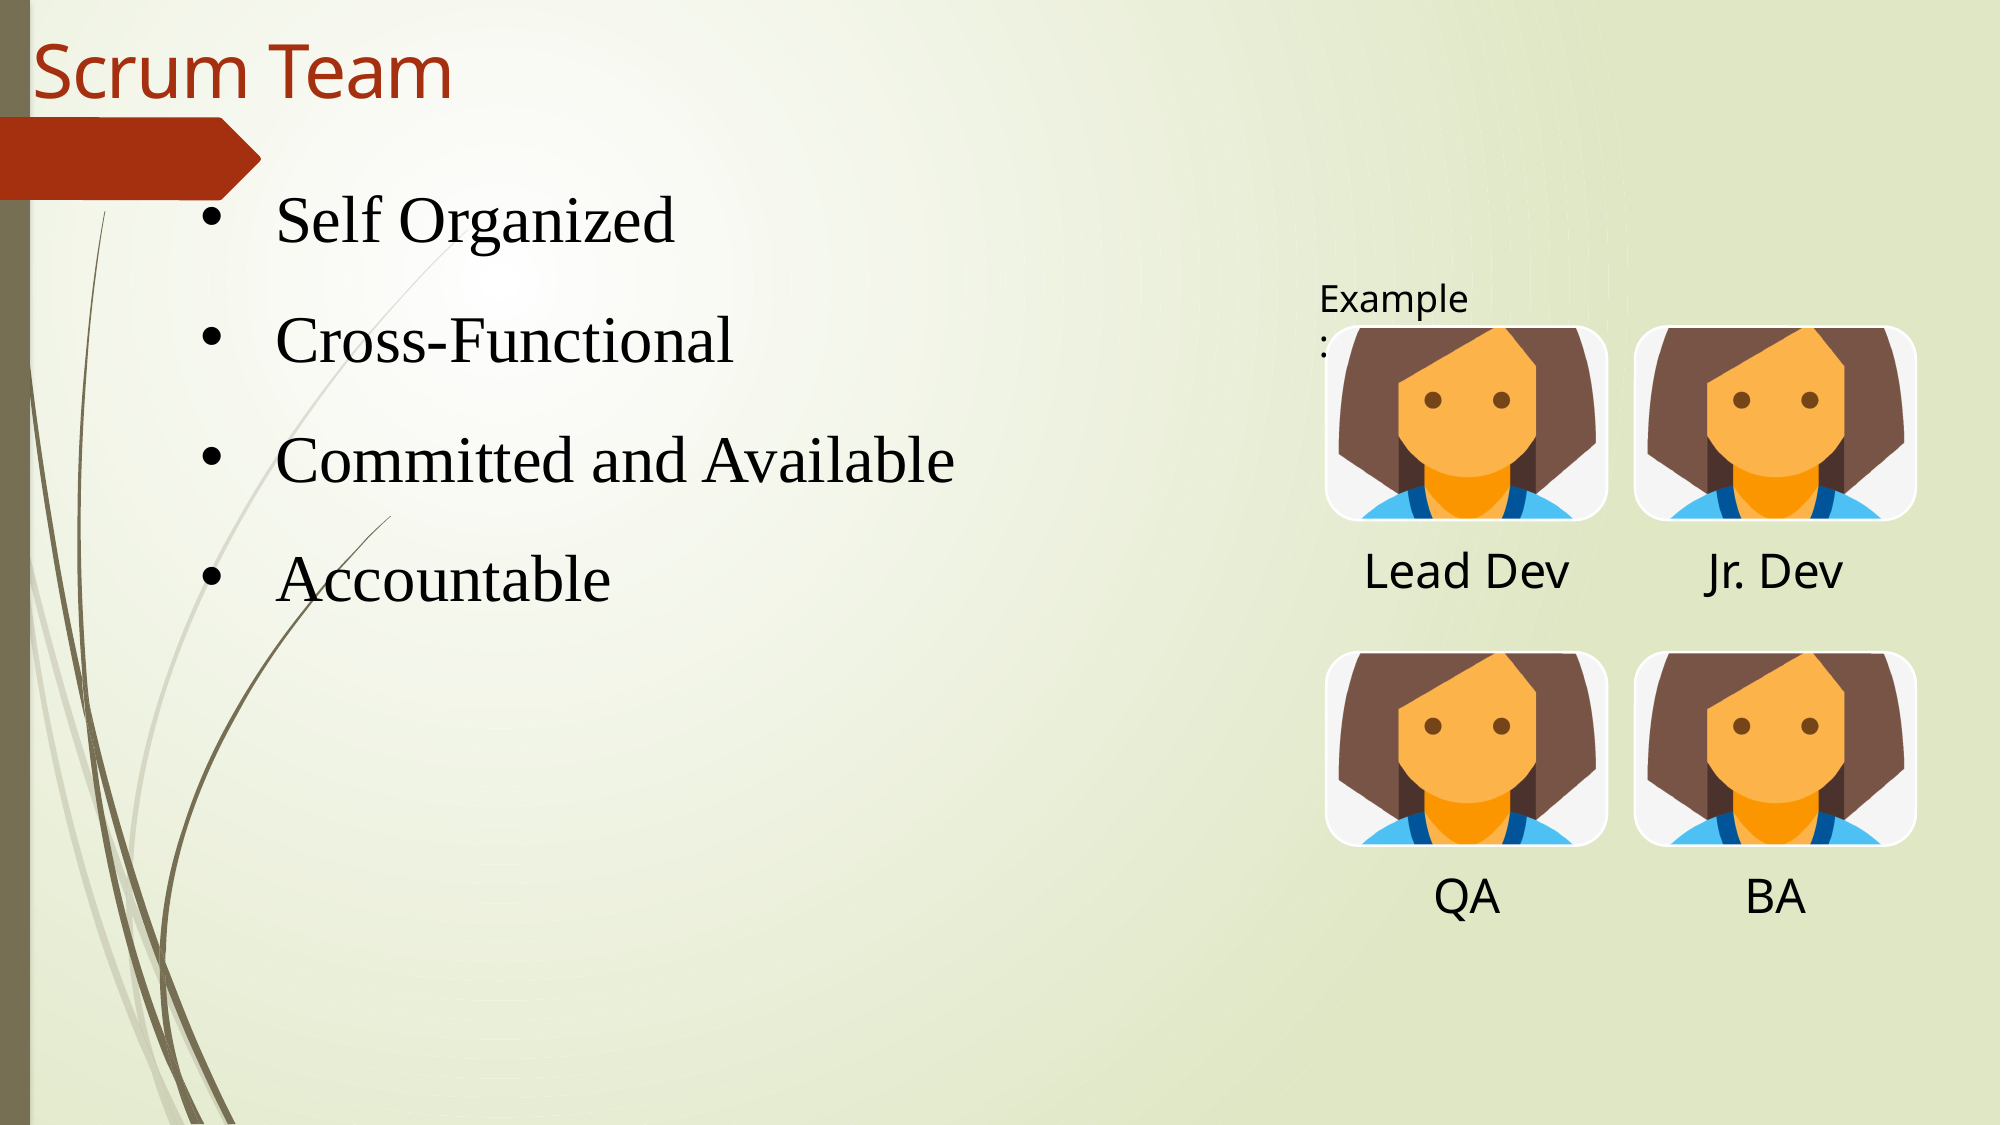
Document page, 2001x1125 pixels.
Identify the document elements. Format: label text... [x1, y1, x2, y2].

text_box Example: [1303, 267, 1492, 373]
text_box Scrum Team [17, 26, 2000, 128]
text_box Self Organized Cross-Functional Committed and Available Accountable [185, 128, 1815, 623]
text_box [1325, 297, 1917, 979]
